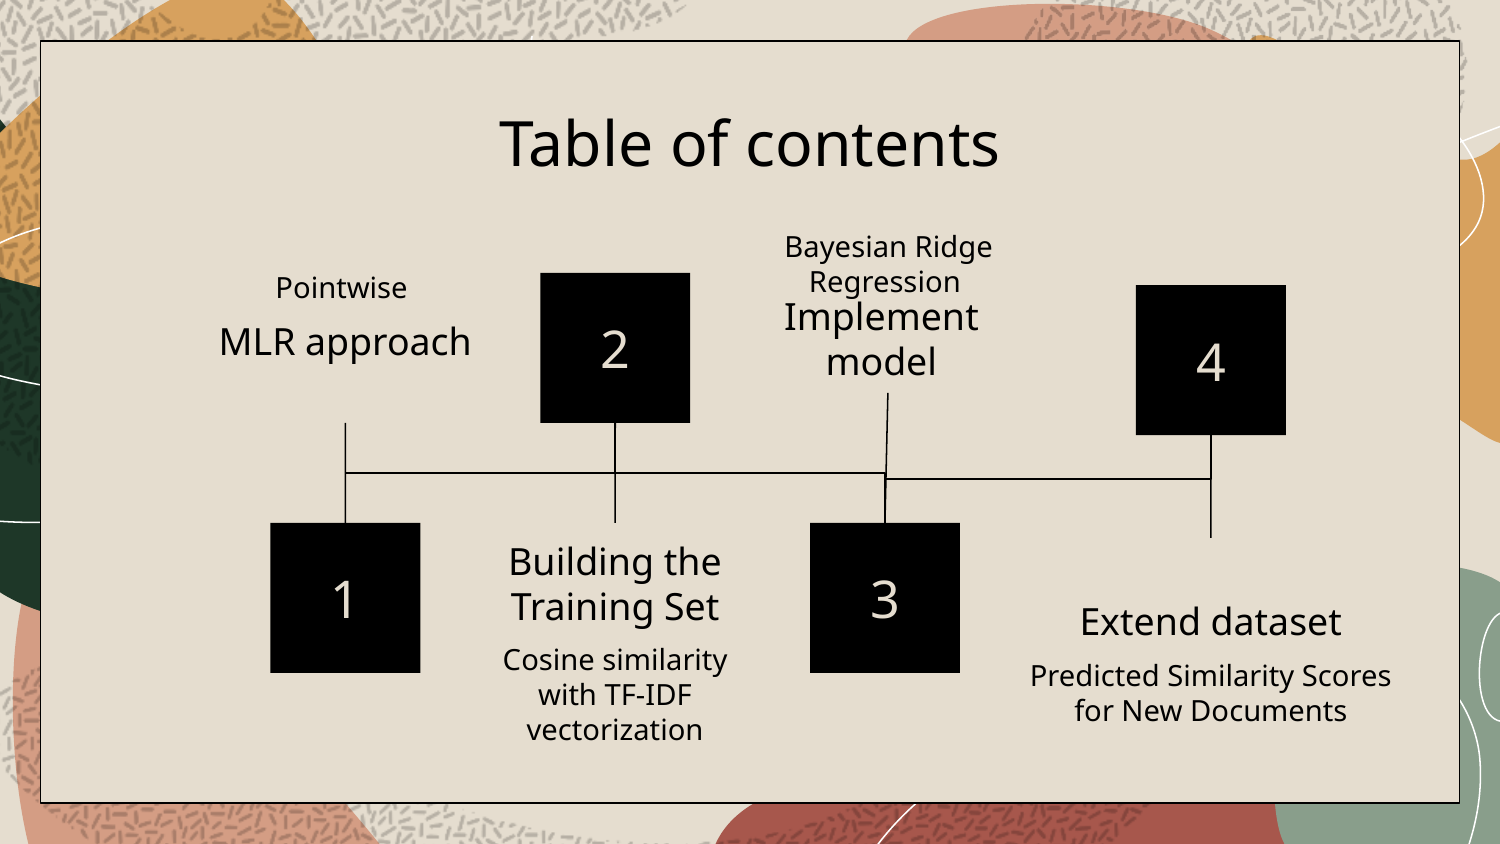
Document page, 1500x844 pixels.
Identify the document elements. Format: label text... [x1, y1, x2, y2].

title 1 [270, 522, 421, 673]
text_box Extend dataset [1098, 537, 1369, 642]
text_box Cosine similarity with TF-IDF vectorization [457, 626, 774, 717]
title Table of contents [118, 88, 1382, 183]
title 3 [810, 522, 960, 673]
title 2 [540, 272, 691, 423]
text_box Bayesian Ridge Regression [727, 212, 1043, 303]
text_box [430, 337, 531, 609]
text_box Implement model [691, 277, 1090, 398]
text_box Pointwise [187, 229, 504, 320]
title 4 [1135, 285, 1286, 436]
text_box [699, 337, 801, 608]
text_box Predicted Similarity Scores for New Documents [1011, 642, 1411, 733]
text_box MLR approach [187, 320, 504, 423]
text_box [884, 392, 889, 524]
text_box Building the Training Set [457, 522, 774, 626]
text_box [1003, 315, 1093, 643]
